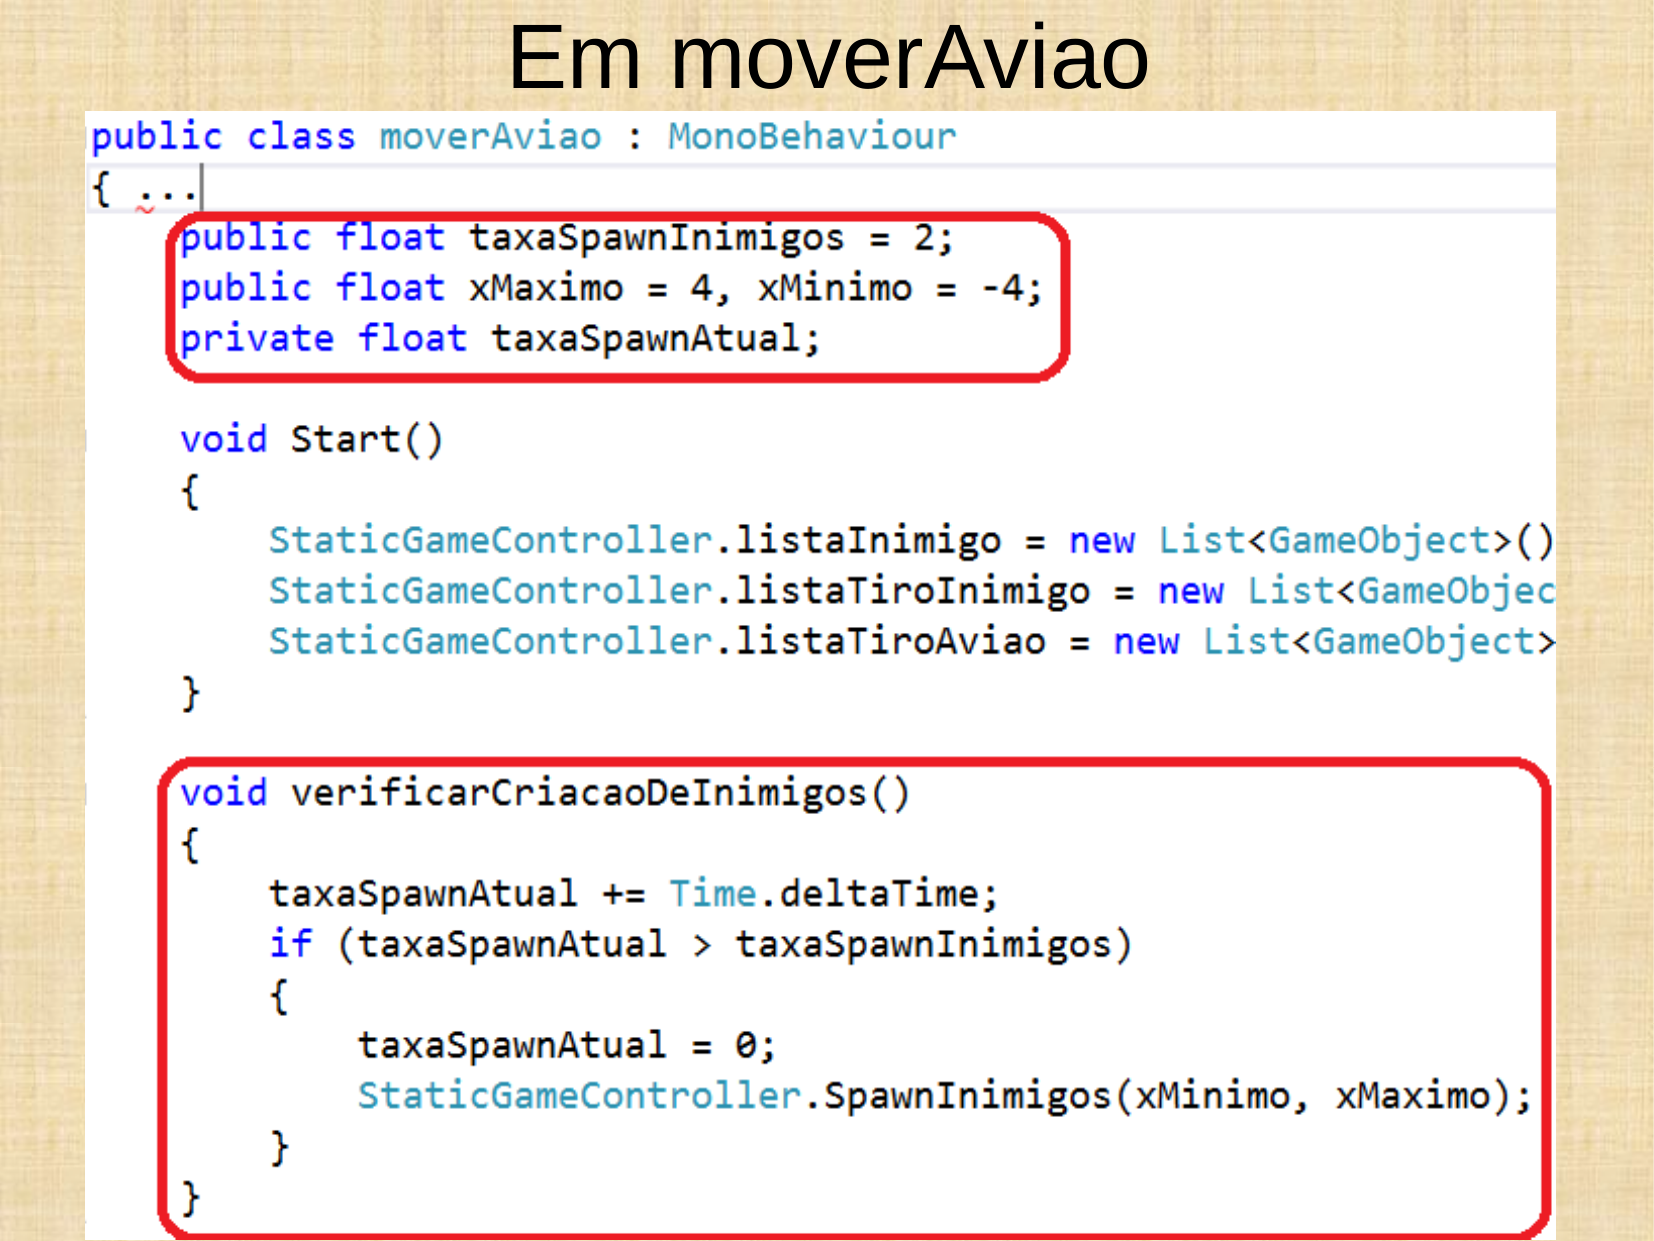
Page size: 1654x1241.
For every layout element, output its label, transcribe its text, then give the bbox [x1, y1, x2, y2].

title Em moverAviao [85, 10, 1574, 93]
title Terminando moverAviao - Colisões [0, 0, 1654, 1241]
picture [85, 111, 1556, 1241]
